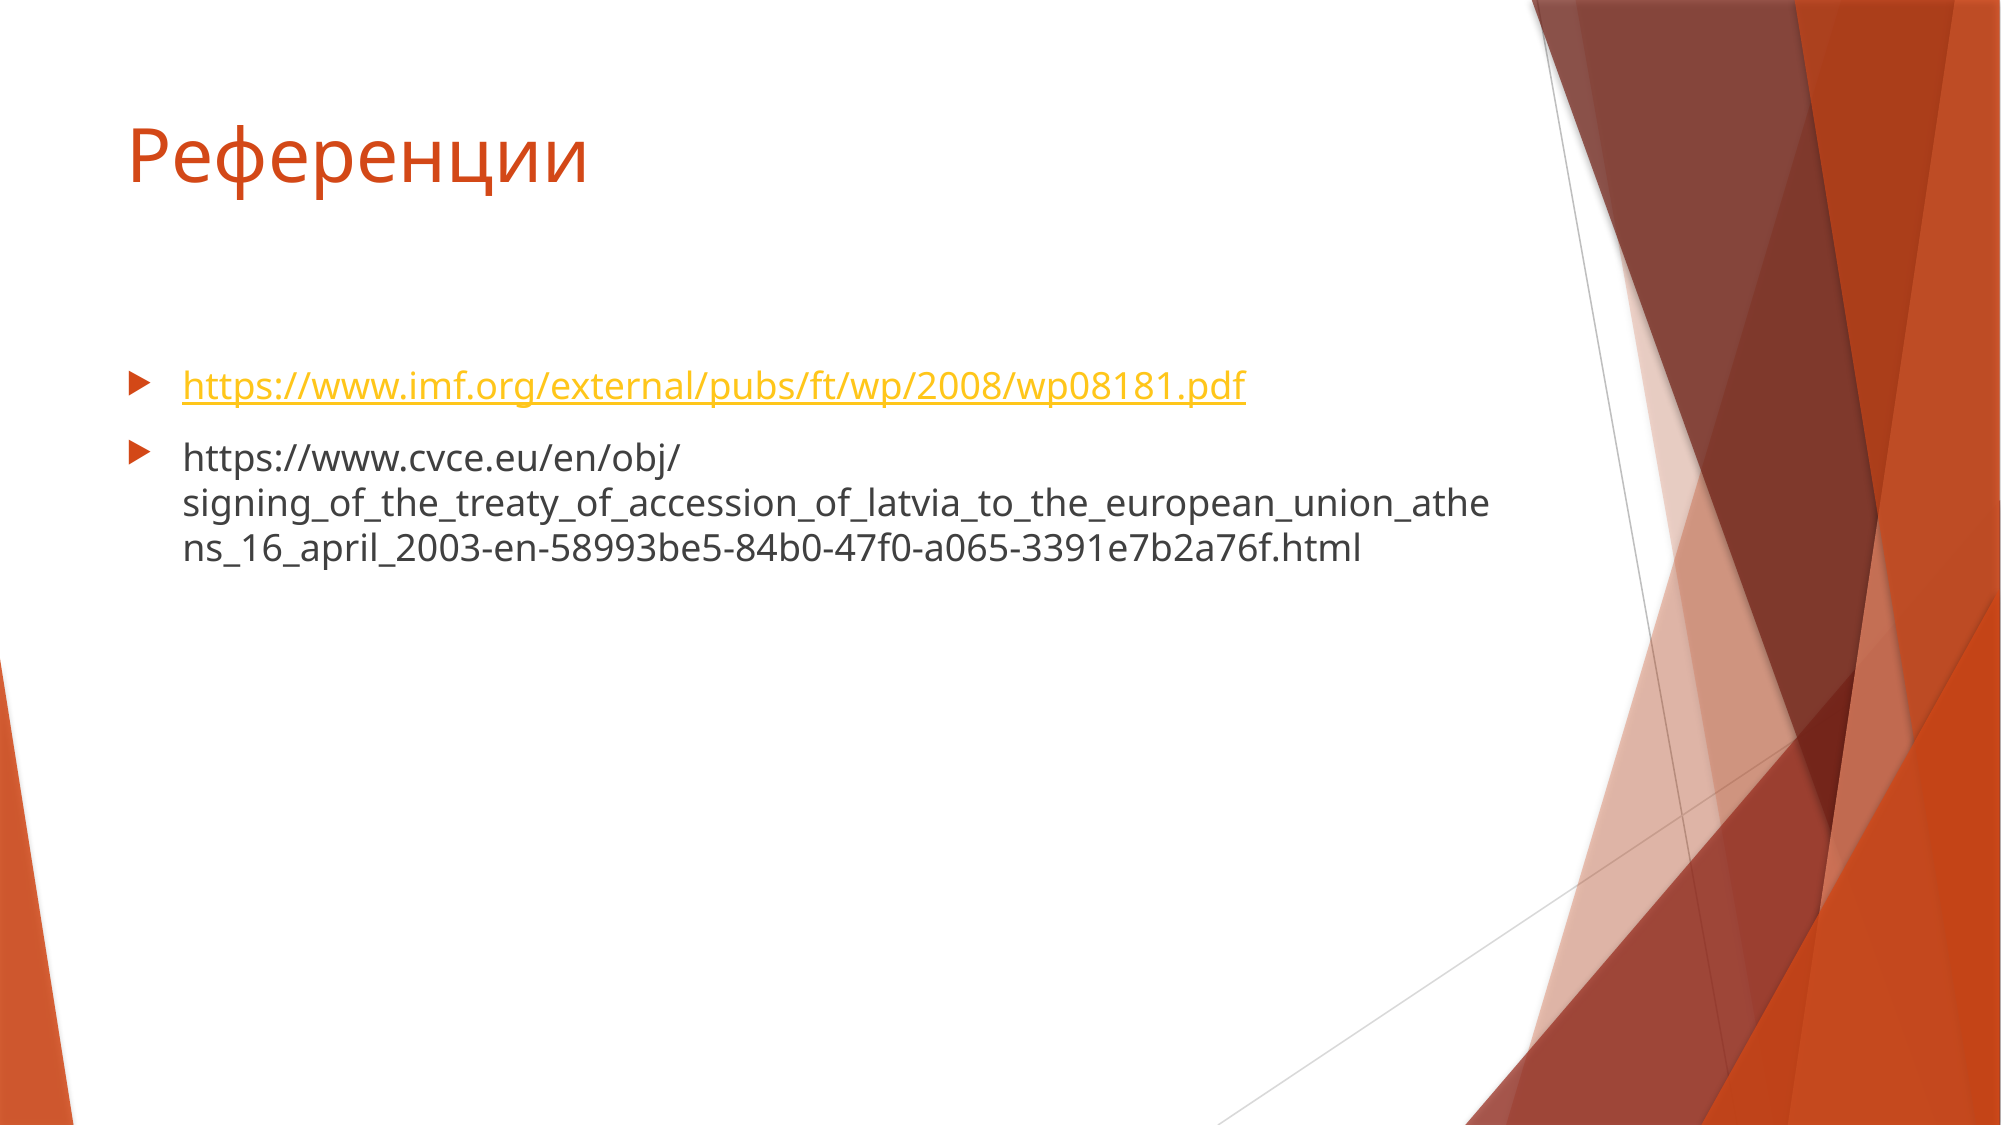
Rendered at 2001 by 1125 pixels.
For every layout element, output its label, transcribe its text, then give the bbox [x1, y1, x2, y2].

title Референции [111, 99, 1522, 317]
list https://www.imf.org/external/pubs/ft/wp/2008/wp08181.pdf https://www.cvce.eu/en/obj/signing_of_the_treaty_of_accession_of_latvia_to_the_european_union_athens_16_april_2003-en-58993be5-84b0-47f0-a065-3391e7b2a76f.html [111, 354, 1522, 992]
